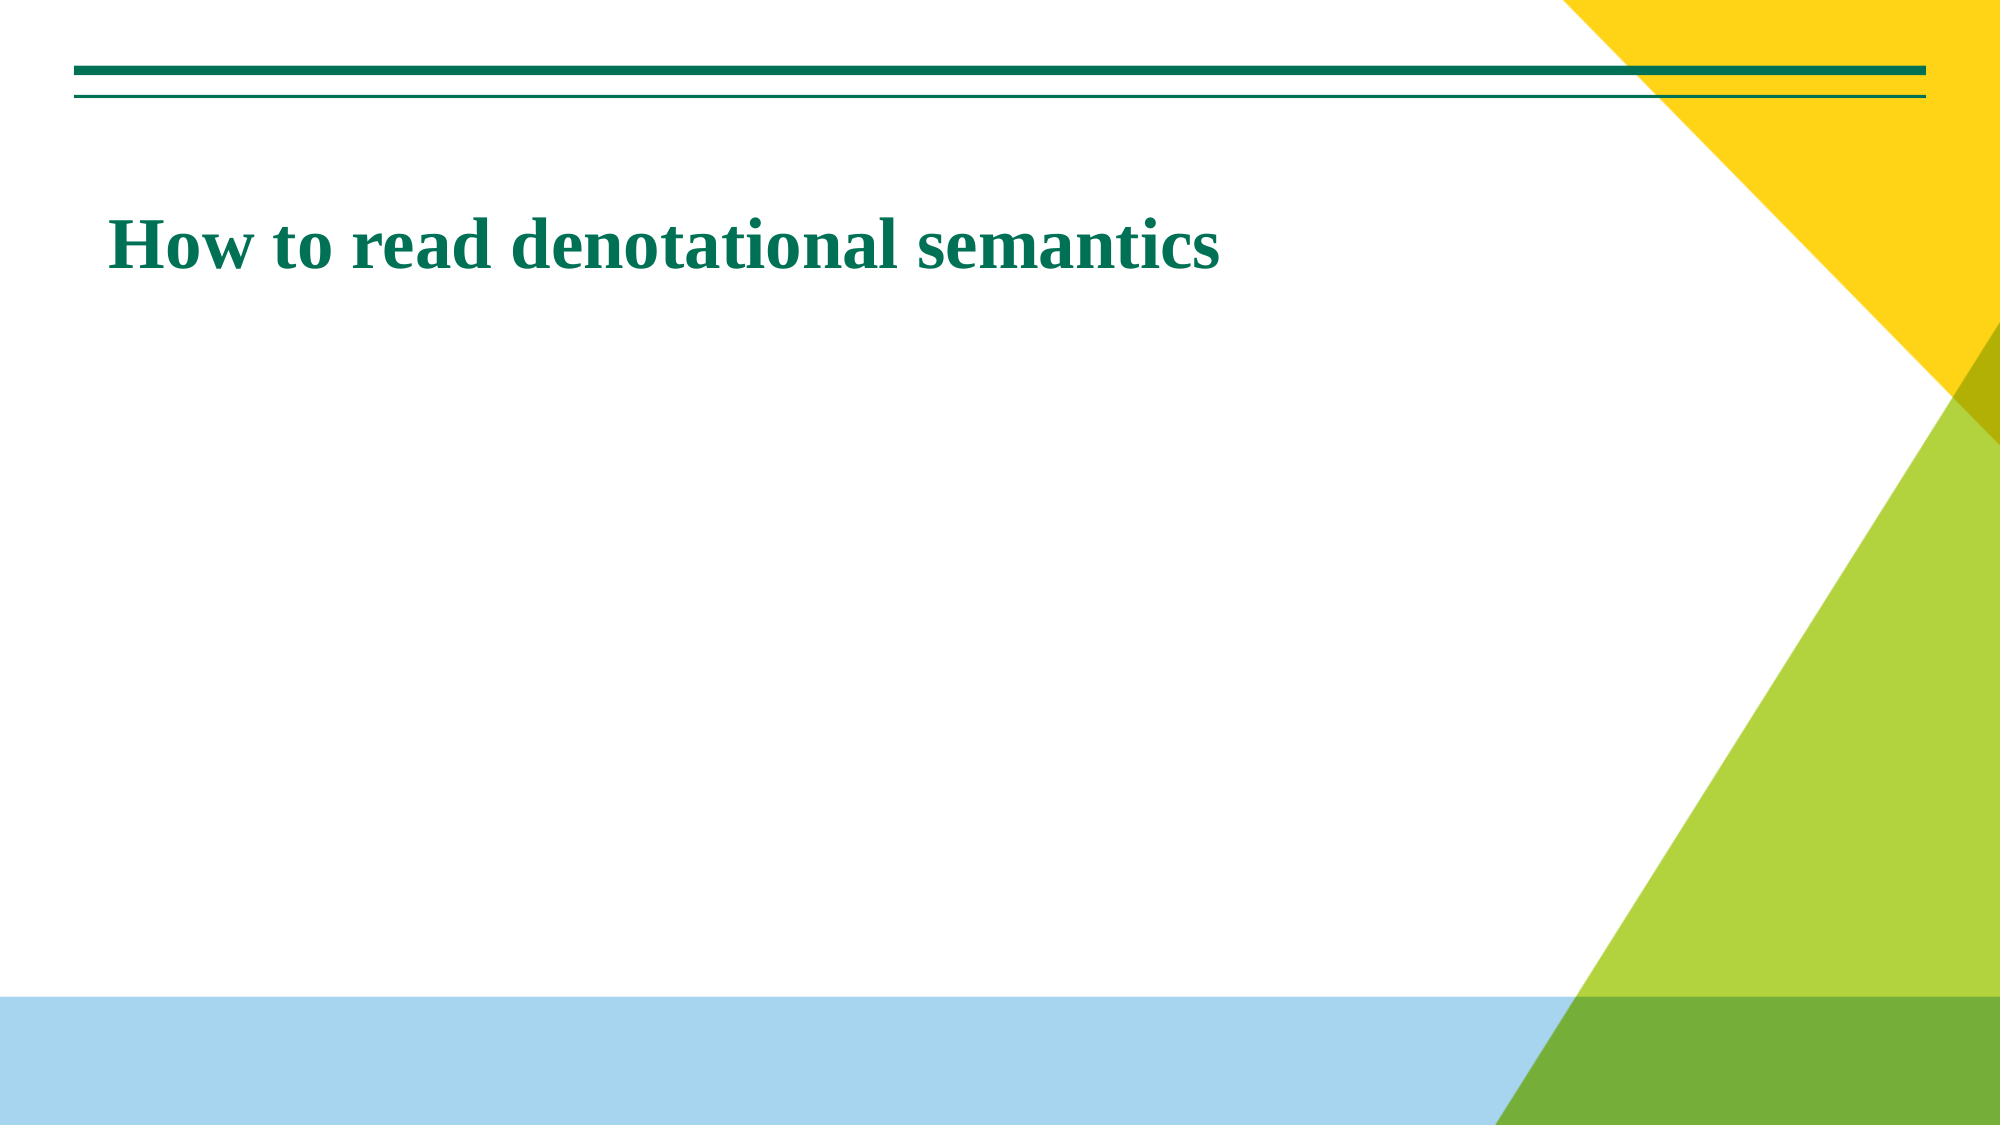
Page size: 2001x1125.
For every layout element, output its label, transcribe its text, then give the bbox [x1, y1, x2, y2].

title How to read denotational semantics [94, 136, 1819, 354]
picture [0, 0, 2000, 1125]
